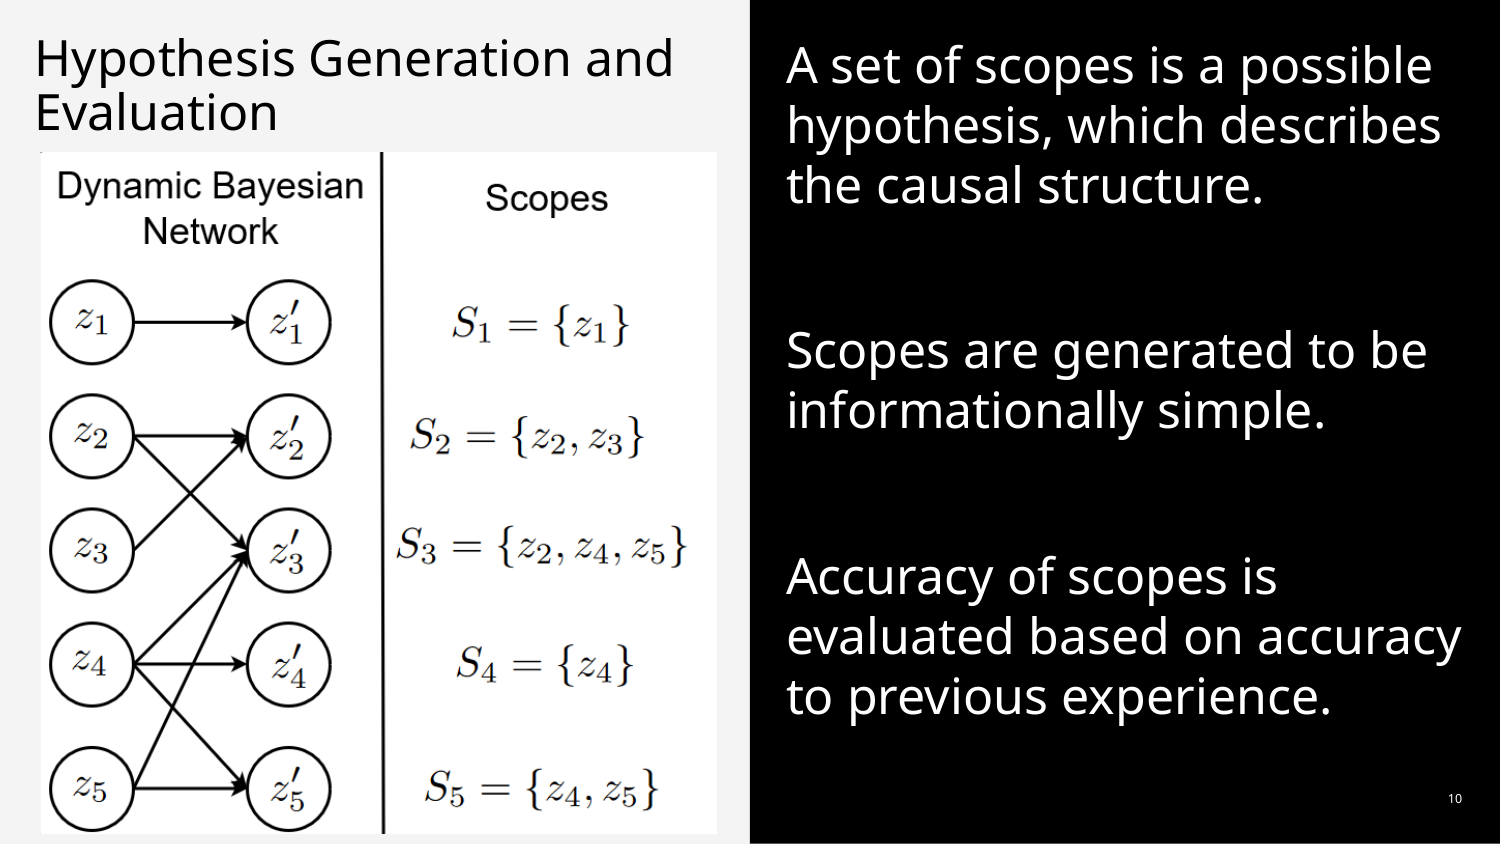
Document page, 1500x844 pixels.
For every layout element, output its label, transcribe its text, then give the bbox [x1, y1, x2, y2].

list A set of scopes is a possible hypothesis, which describes the causal structure. Scopes are generated to be informationally simple. Accuracy of scopes is evaluated based on accuracy to previous experience. [786, 33, 1463, 738]
slide_number 10 [1162, 785, 1463, 813]
picture [40, 152, 718, 834]
title Hypothesis Generation and Evaluation [34, 33, 714, 738]
